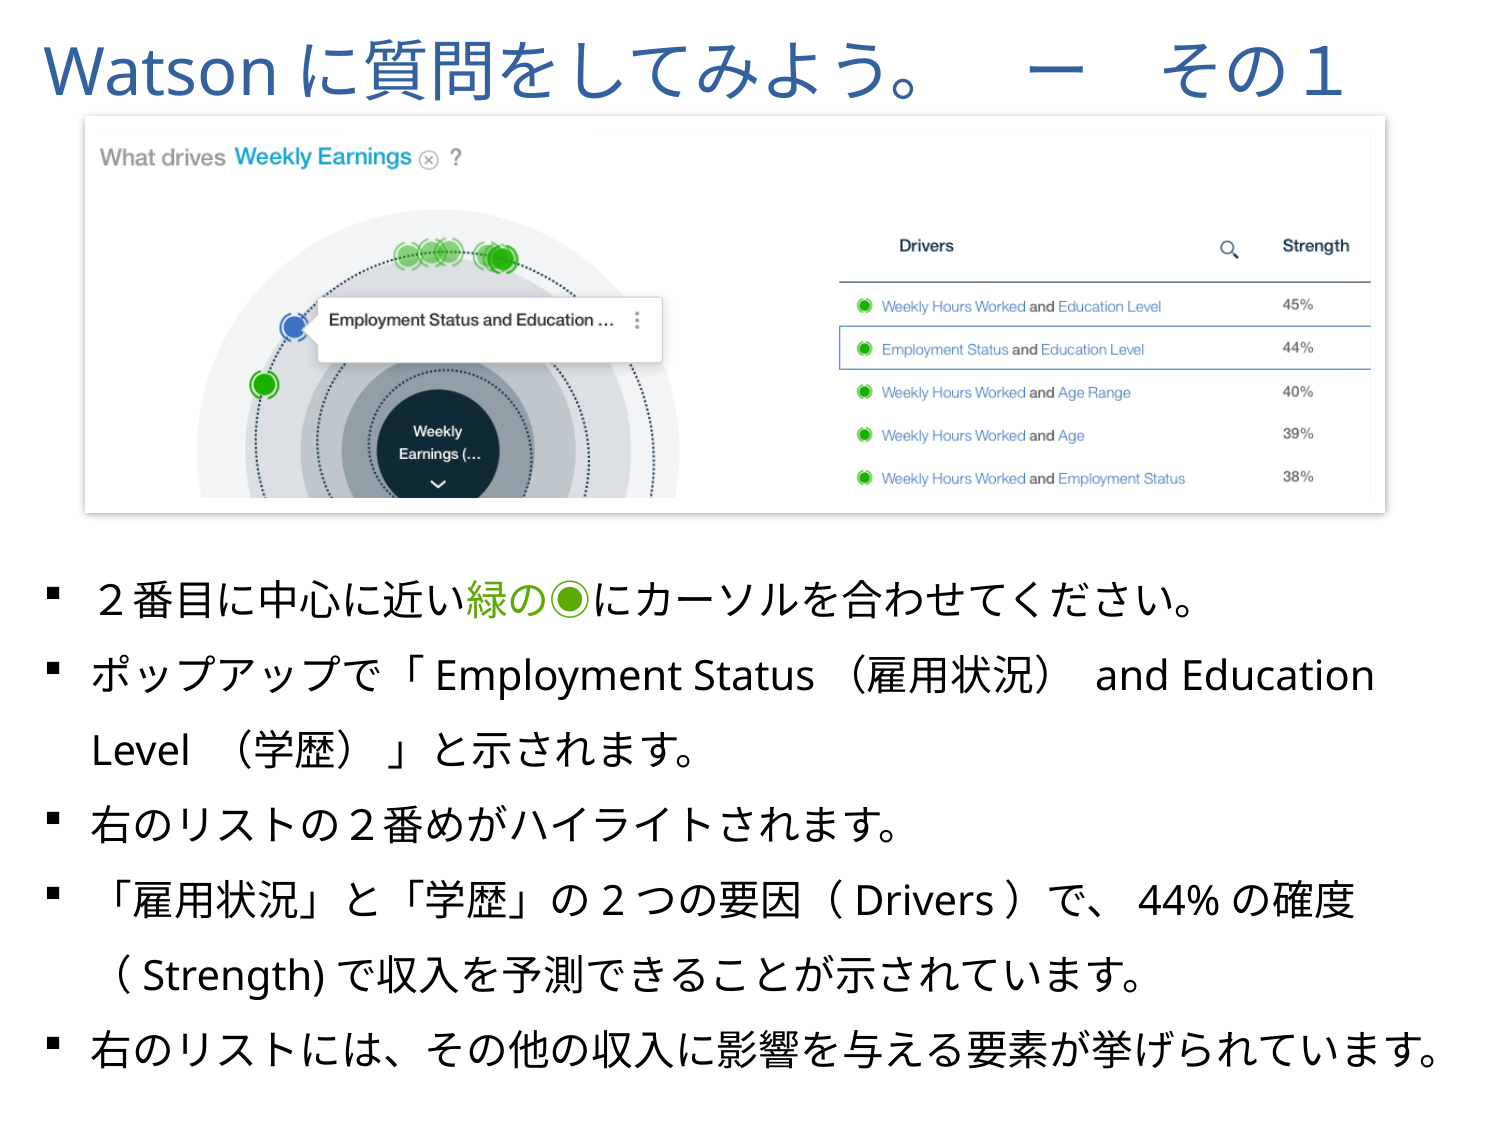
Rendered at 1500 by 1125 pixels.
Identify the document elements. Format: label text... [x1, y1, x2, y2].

text_box Watsonに質問をしてみよう。 ー その１ [28, 21, 1500, 276]
picture [99, 130, 1371, 498]
text_box ２番目に中心に近い緑の◉にカーソルを合わせてください。 ポップアップで「Employment Status（雇用状況） and Education Level （学歴） 」と示されます。 右のリストの２番めがハイライトされます。 「雇用状況」と「学歴」の2つの要因（Drivers）で、44%の確度（Strength)で収入を予測できることが示されています。 右のリストには、その他の収入に影響を与える要素が挙げられています。 [28, 541, 1500, 1081]
